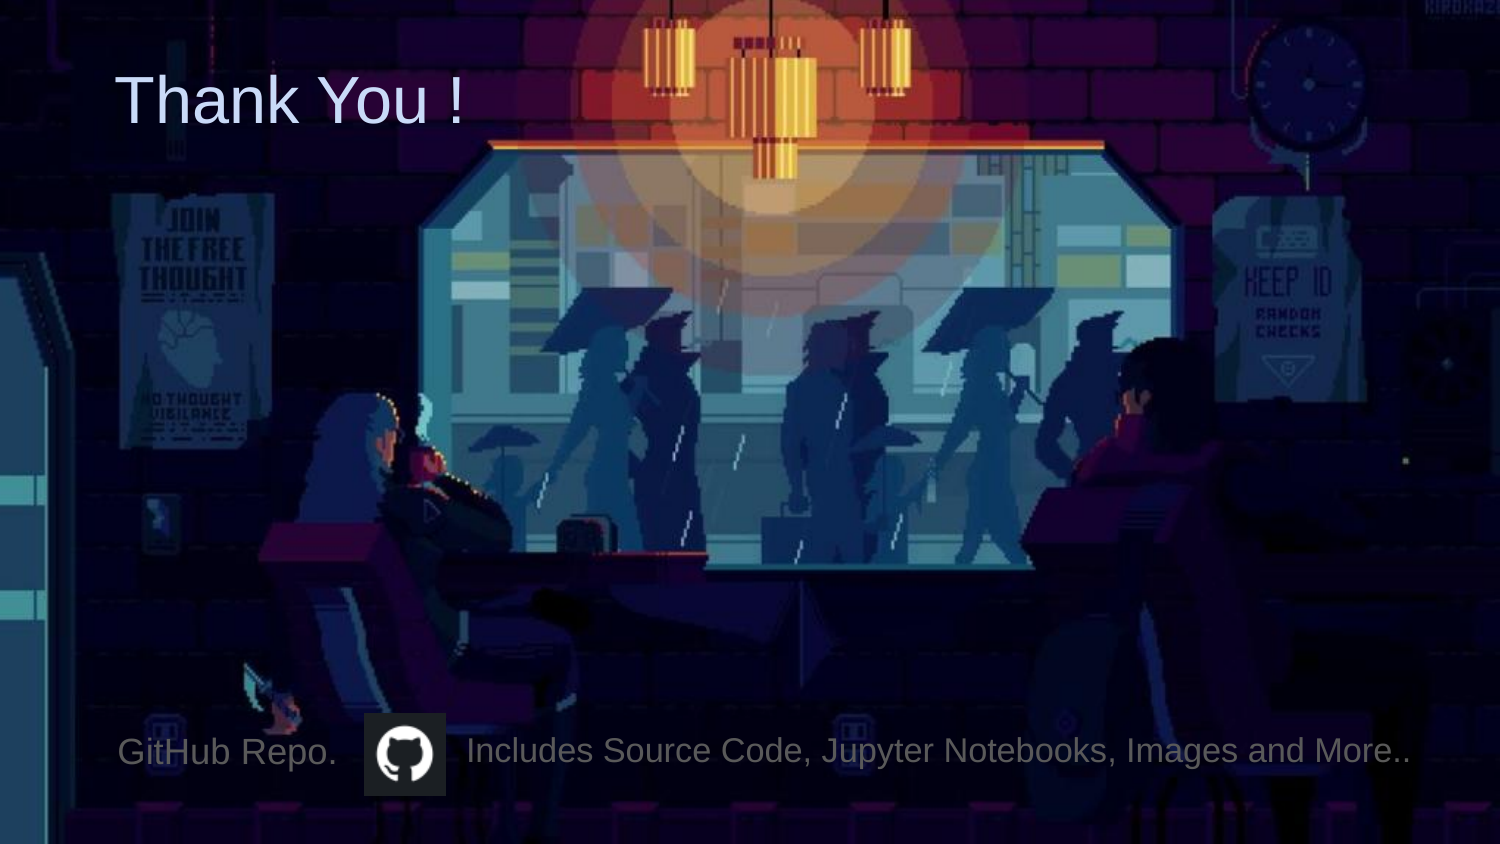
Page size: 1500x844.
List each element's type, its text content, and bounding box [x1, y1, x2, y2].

list Includes Source Code, Jupyter Notebooks, Images and More.. [451, 716, 1488, 793]
picture [0, 0, 1500, 844]
title Thank You ! [51, 41, 531, 153]
list GitHub Repo. [102, 716, 360, 793]
